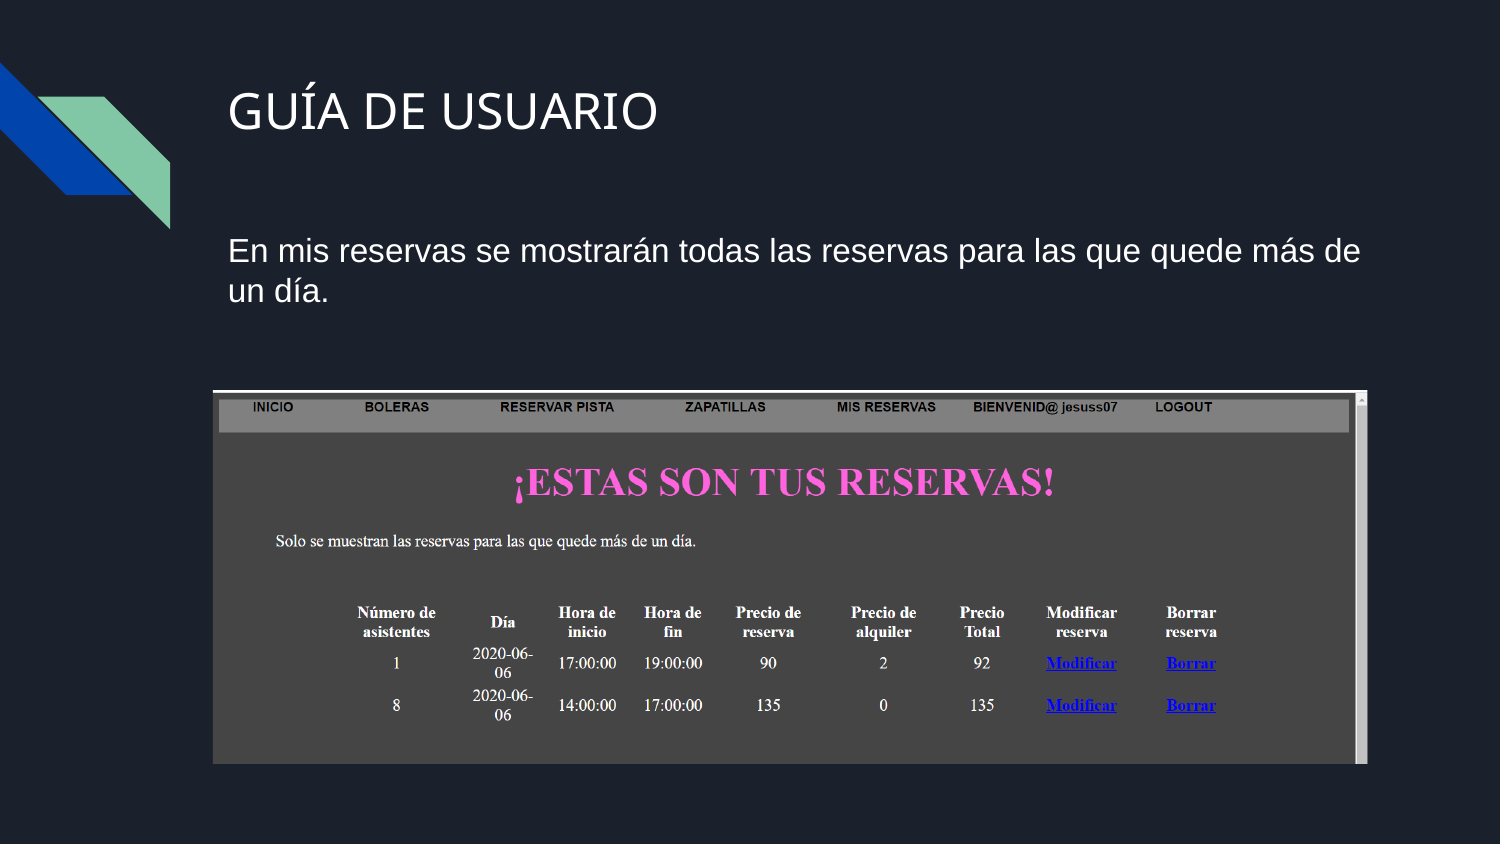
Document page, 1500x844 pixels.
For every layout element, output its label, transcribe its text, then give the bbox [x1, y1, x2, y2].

text_box En mis reservas se mostrarán todas las reservas para las que quede más de un día. [212, 214, 1399, 353]
picture [212, 390, 1368, 764]
title GUÍA DE USUARIO [212, 64, 1368, 214]
